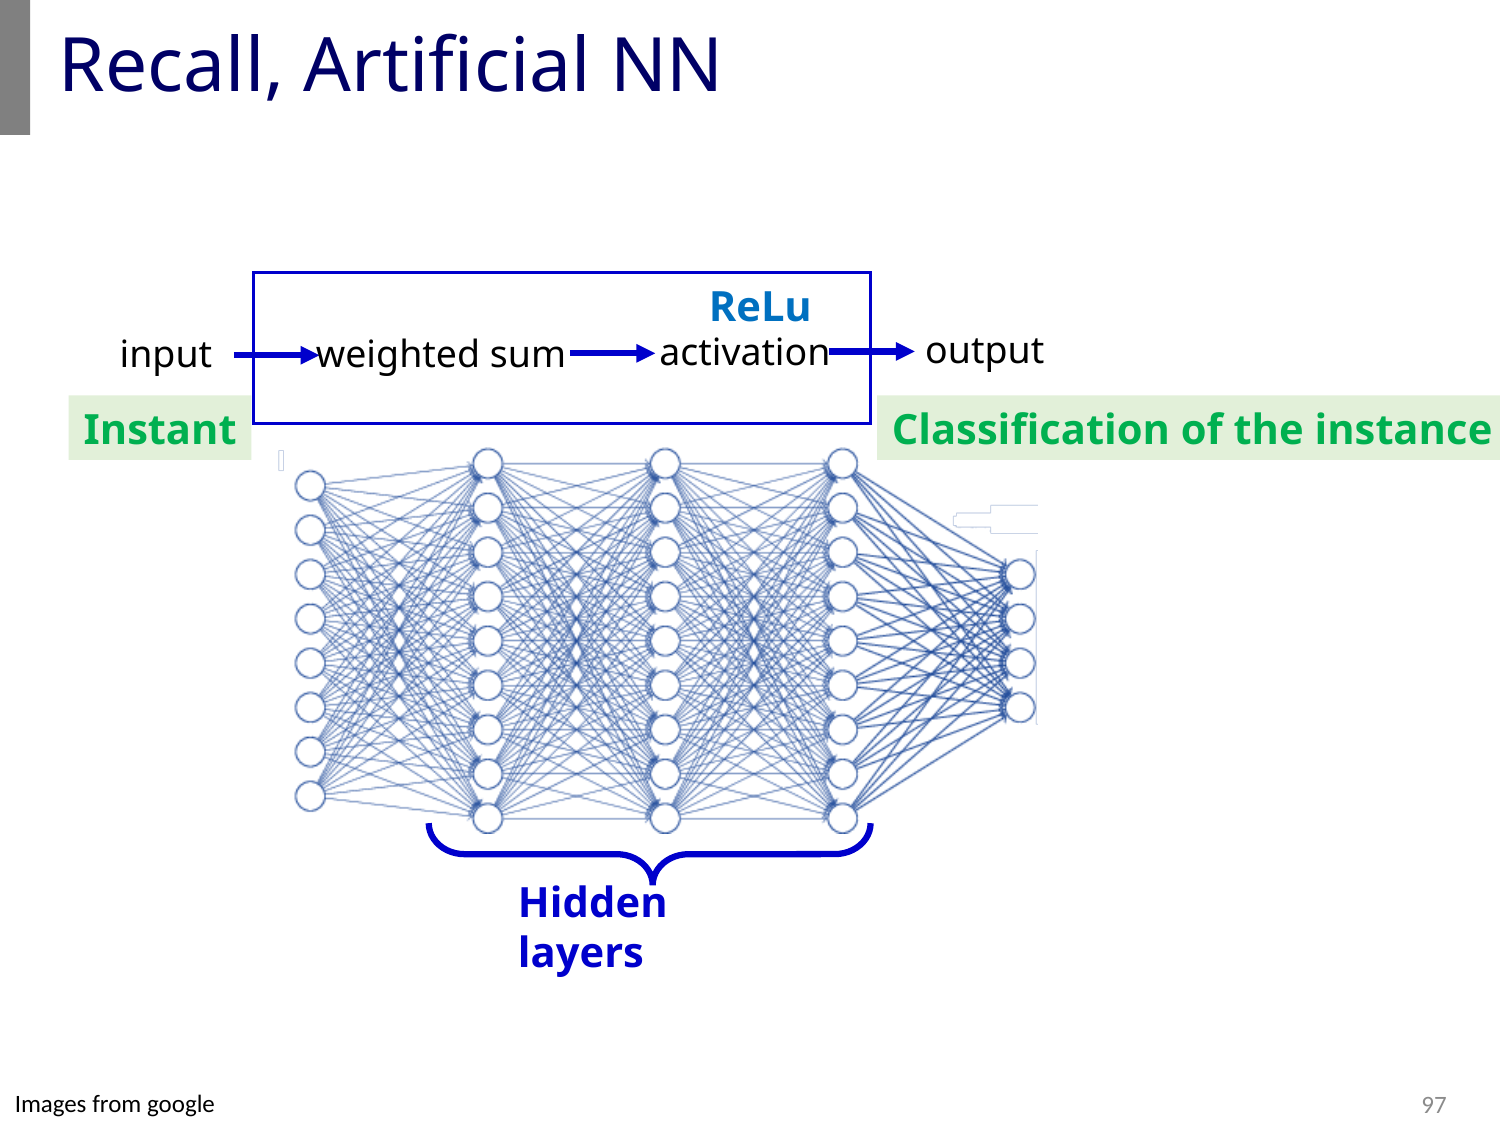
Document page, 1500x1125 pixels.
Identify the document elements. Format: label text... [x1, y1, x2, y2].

picture [276, 446, 1038, 834]
text_box output [910, 318, 1060, 379]
title Recall, Artificial NN [43, 0, 1464, 135]
text_box Instant [68, 395, 252, 460]
text_box [430, 834, 869, 886]
text_box [252, 272, 872, 425]
text_box input [104, 322, 228, 383]
text_box Images from google [0, 1079, 239, 1125]
text_box Hidden layers [503, 868, 808, 983]
text_box Classification of the instance [877, 395, 1500, 460]
slide_number 97 [1124, 1081, 1462, 1125]
